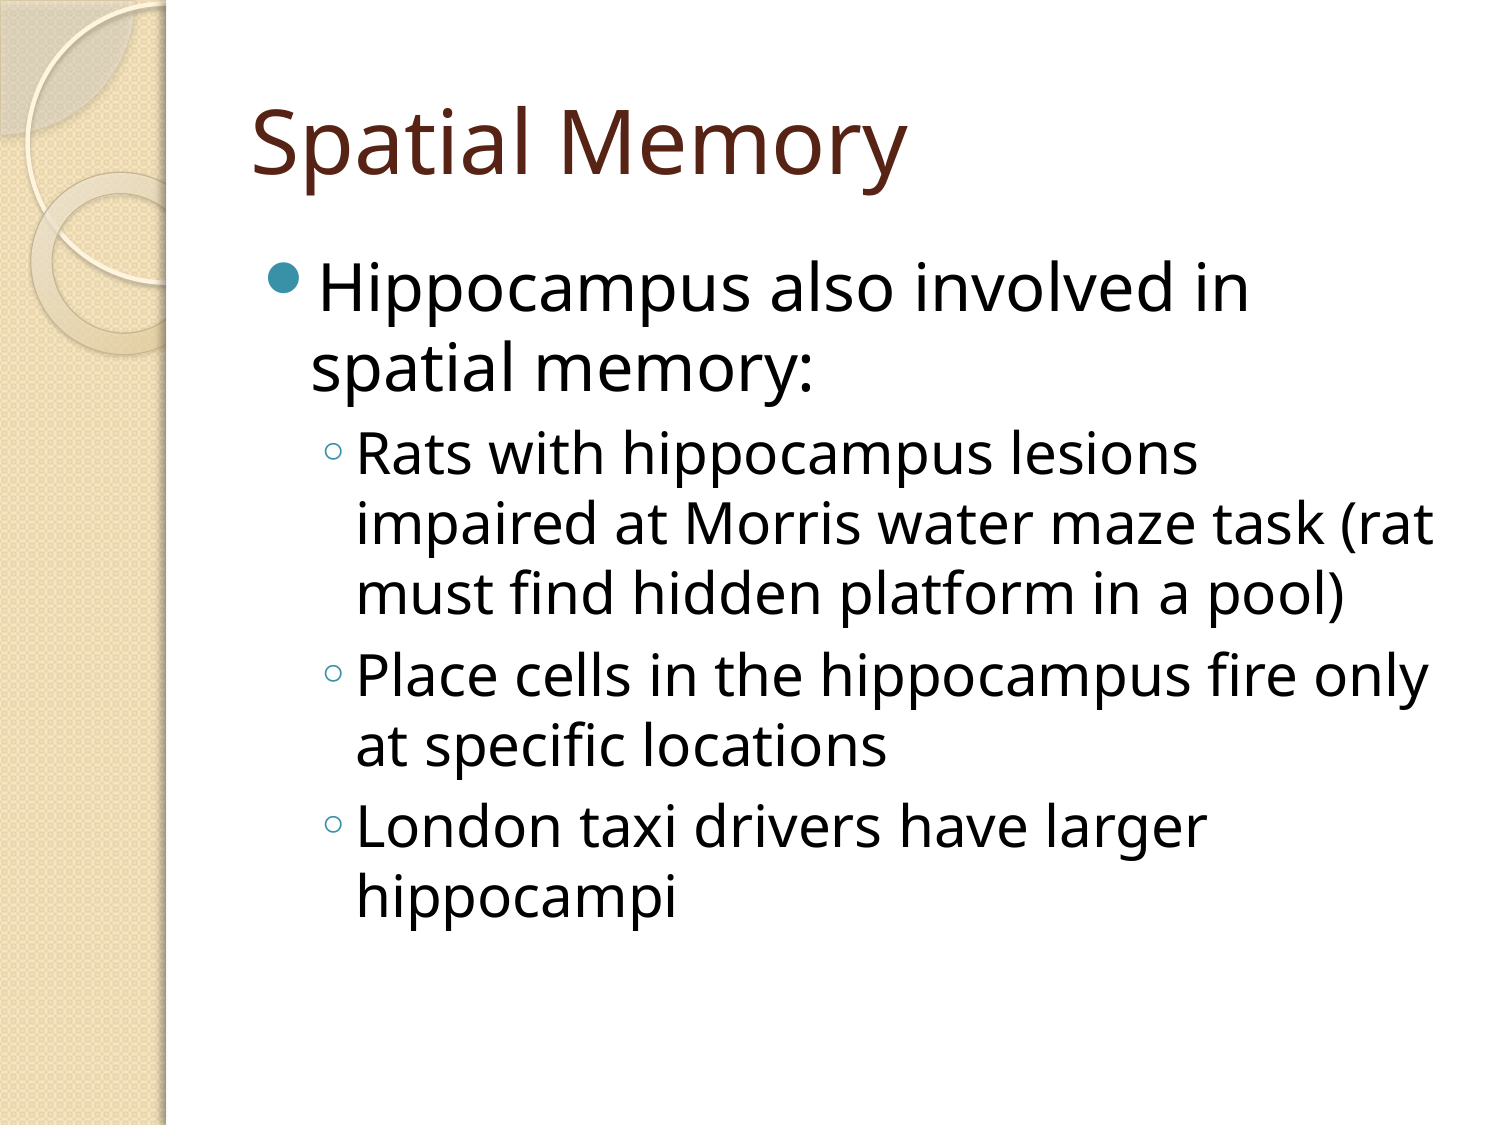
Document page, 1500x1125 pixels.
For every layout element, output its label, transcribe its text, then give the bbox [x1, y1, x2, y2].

list Hippocampus also involved in spatial memory: Rats with hippocampus lesions impaired at Morris water maze task (rat must find hidden platform in a pool) Place cells in the hippocampus fire only at specific locations London taxi drivers have larger hippocampi [235, 237, 1466, 1025]
title Spatial Memory [235, 45, 1466, 233]
